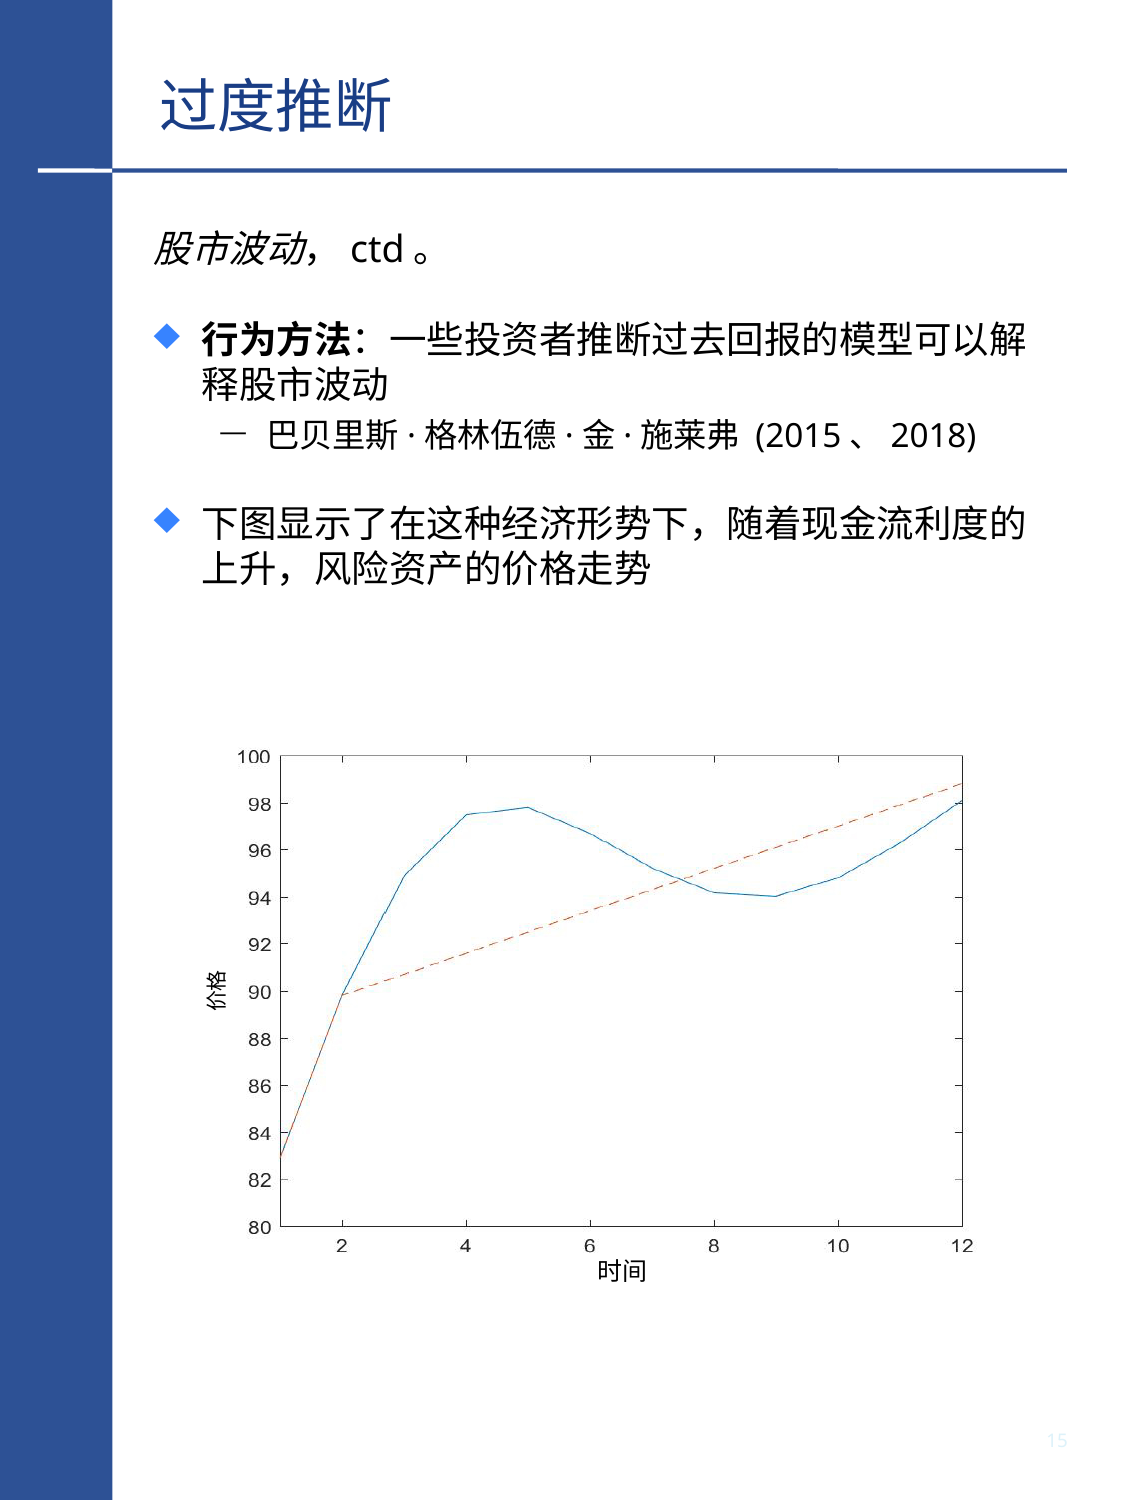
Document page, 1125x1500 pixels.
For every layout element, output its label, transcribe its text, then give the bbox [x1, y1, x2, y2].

list 股市波动，ctd。 行为方法：一些投资者推断过去回报的模型可以解释股市波动 巴贝里斯·格林伍德·金·施莱弗 (2015、2018) 下图显示了在这种经济形势下，随着现金流利度的上升，风险资产的价格走势 [153, 224, 1064, 1259]
slide_number 14 [1021, 1378, 1069, 1455]
title 过度推断 [159, 54, 1069, 154]
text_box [203, 931, 717, 1287]
picture [166, 712, 1046, 1288]
